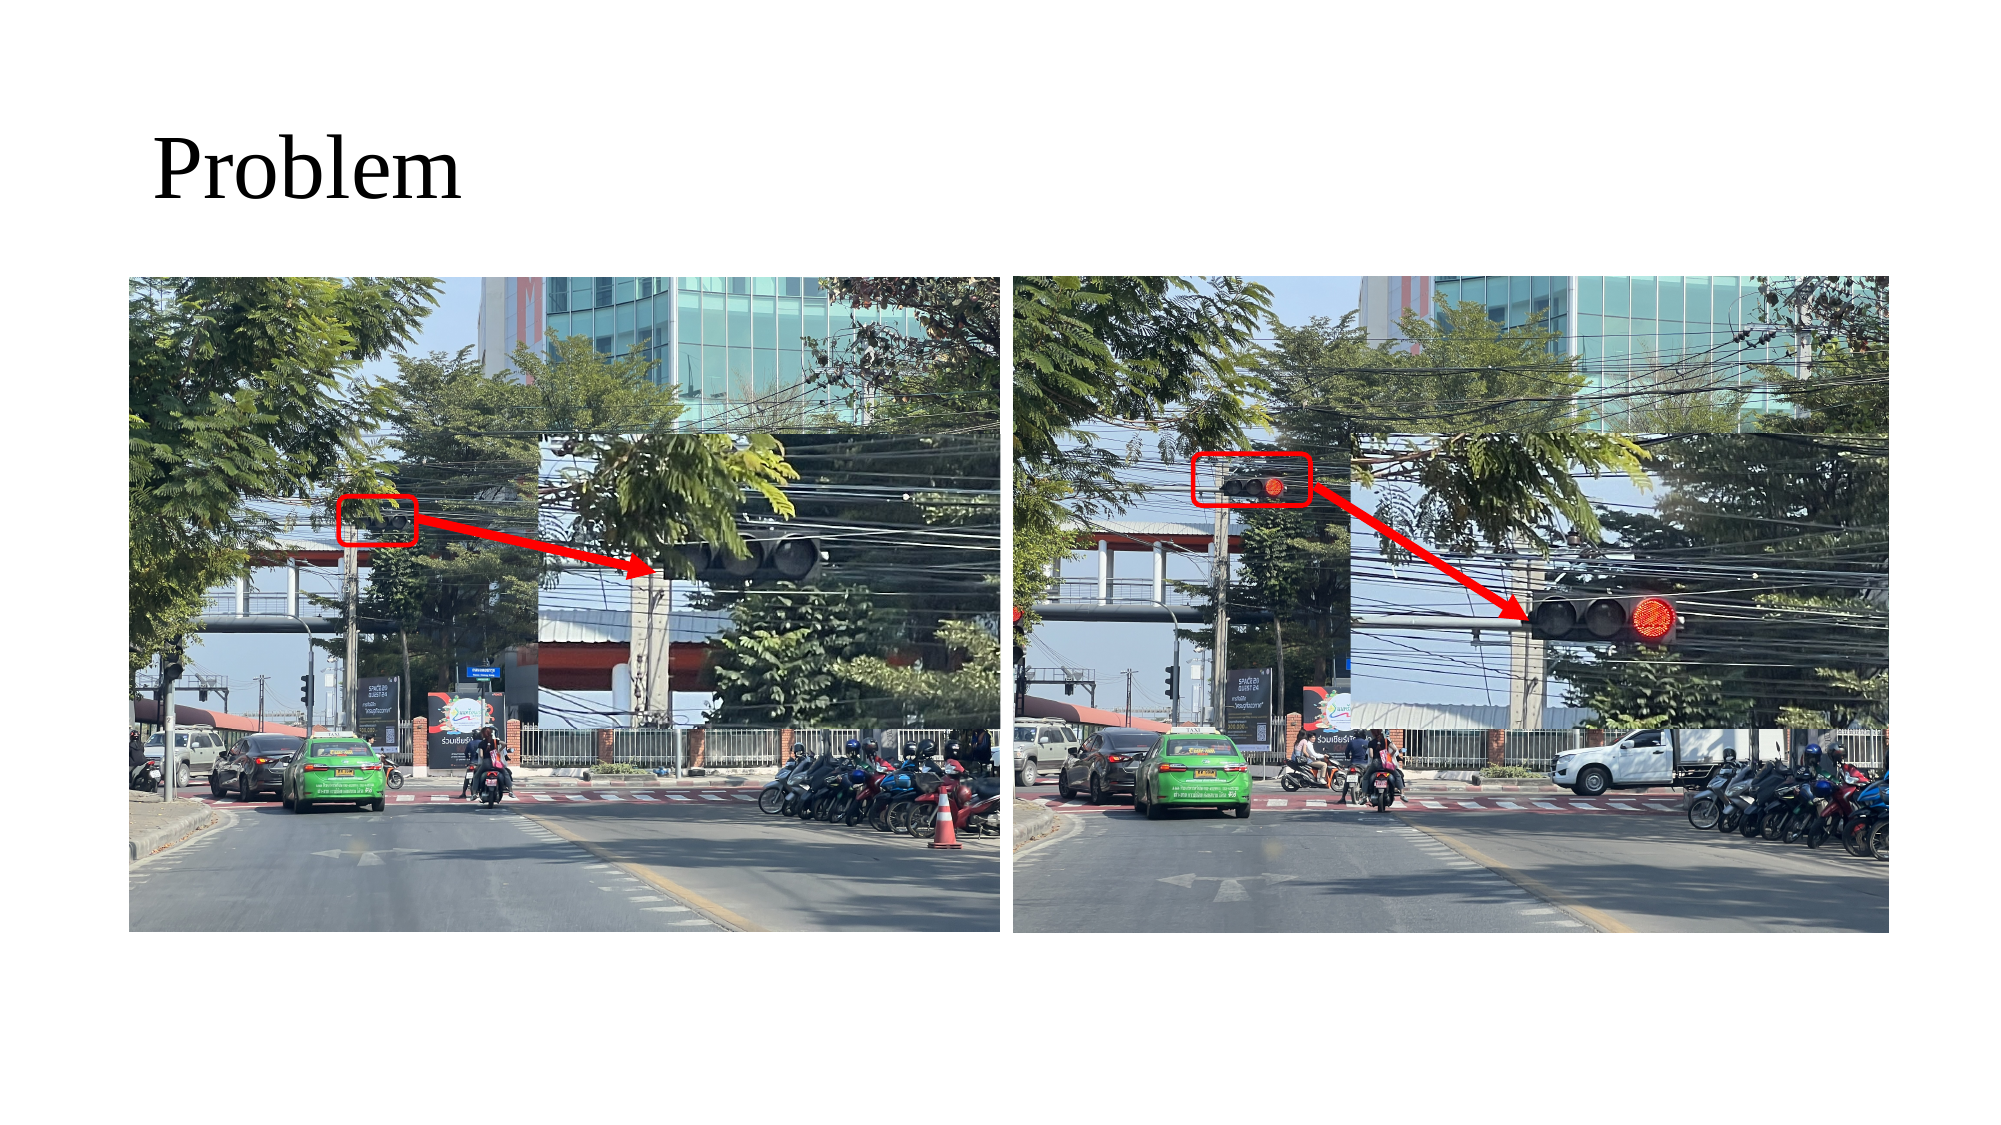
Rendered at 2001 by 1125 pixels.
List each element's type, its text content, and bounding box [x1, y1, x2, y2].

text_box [1315, 485, 1530, 621]
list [129, 277, 1000, 932]
title Problem [137, 59, 1863, 278]
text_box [417, 518, 657, 573]
picture [1013, 276, 1889, 933]
picture [538, 434, 1001, 729]
